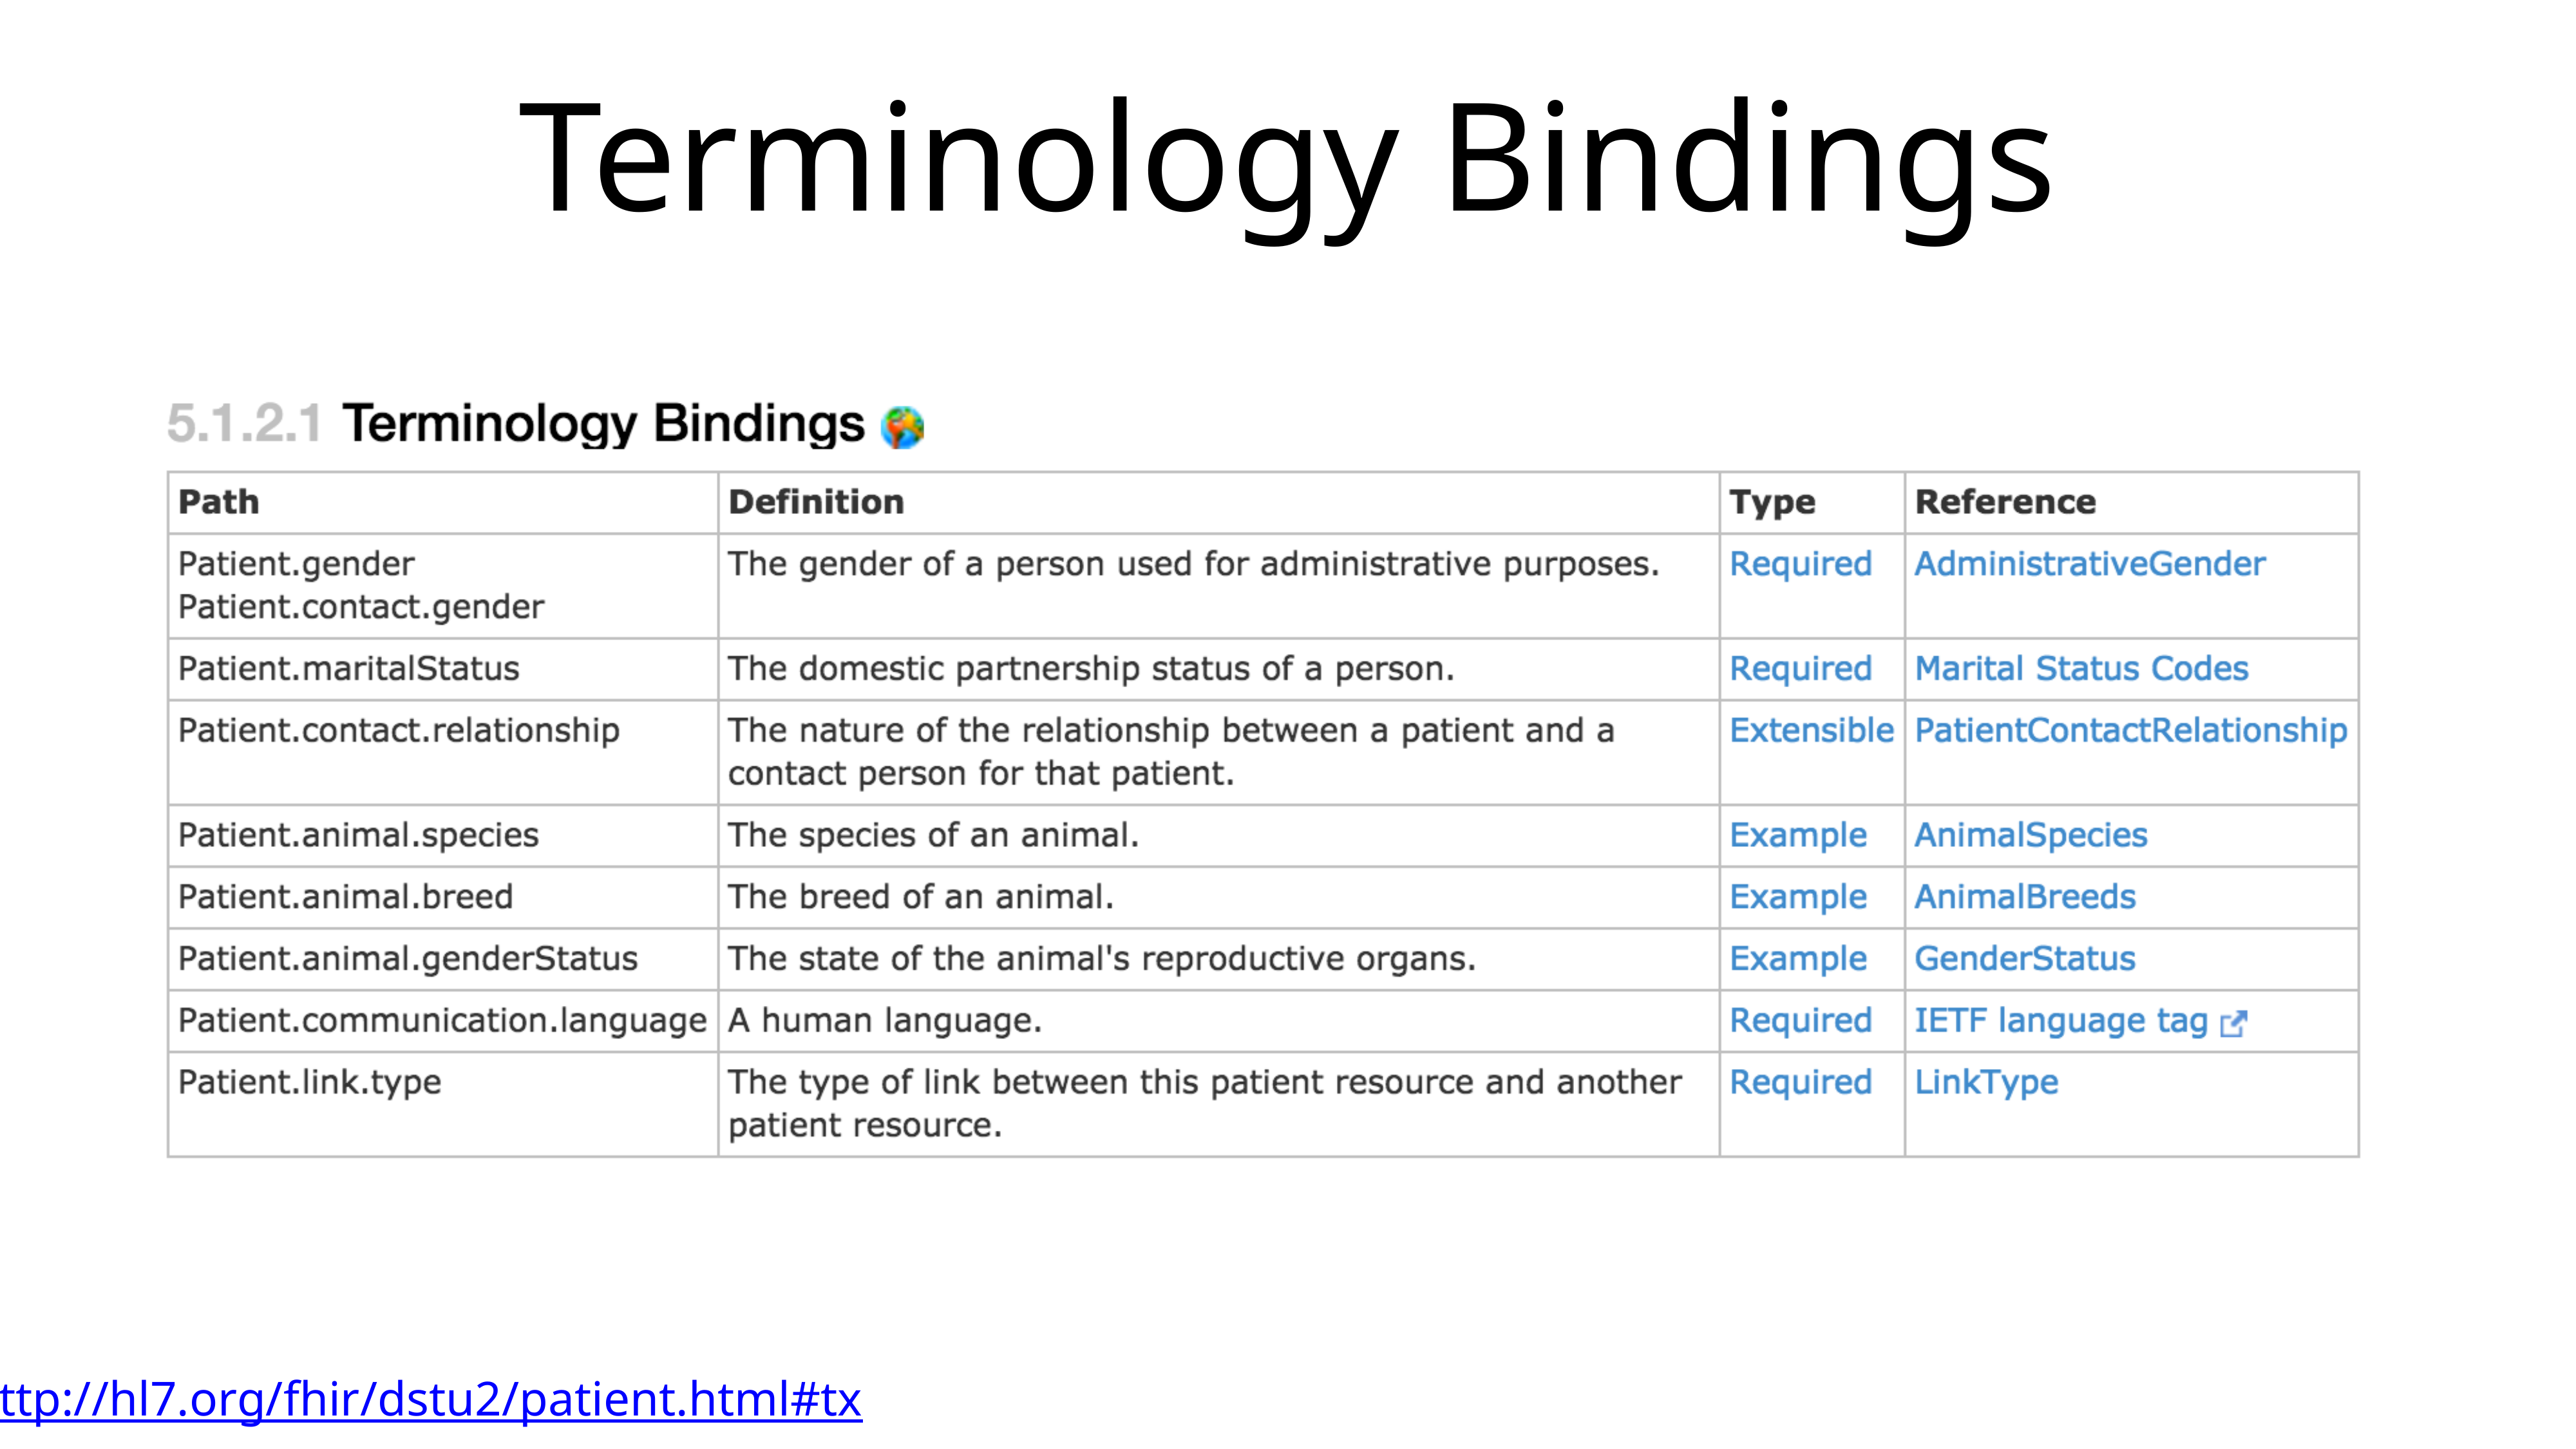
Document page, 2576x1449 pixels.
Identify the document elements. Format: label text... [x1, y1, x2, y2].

picture [143, 388, 2433, 1226]
text_box http://hl7.org/fhir/dstu2/patient.html#tx [0, 1363, 869, 1438]
title Terminology Bindings [66, 33, 2510, 247]
